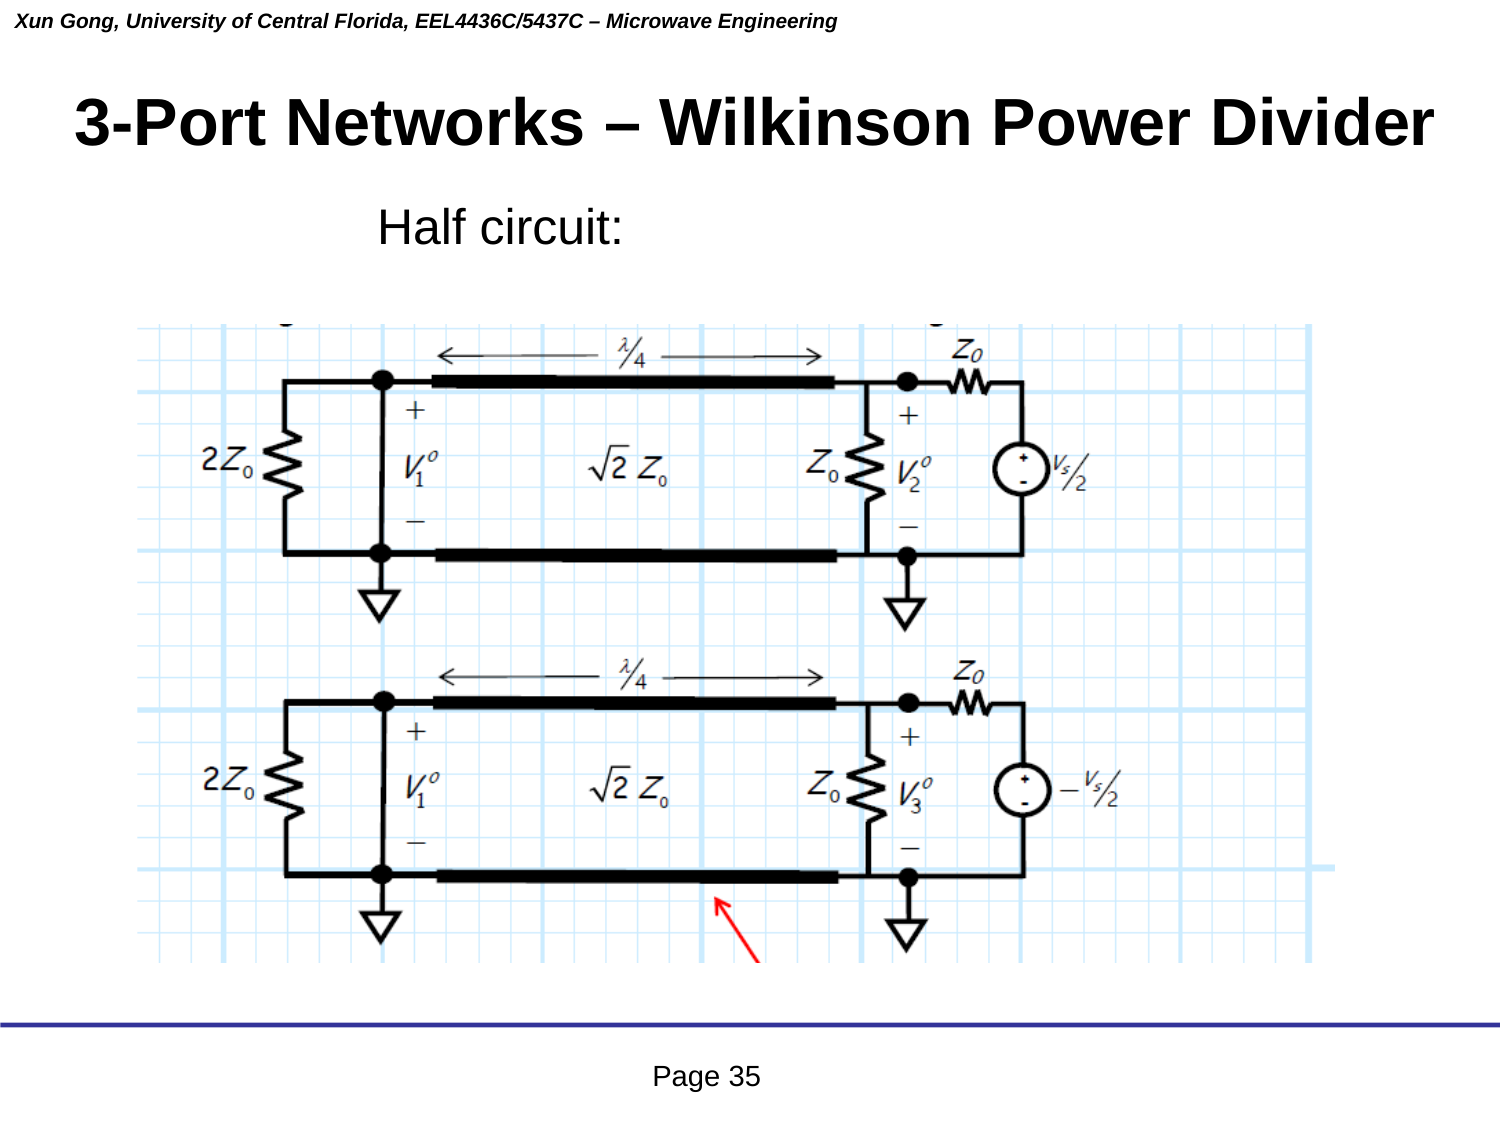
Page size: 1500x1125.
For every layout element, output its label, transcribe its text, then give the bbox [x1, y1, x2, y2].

text_box Half circuit: [362, 187, 1025, 263]
title 3-Port Networks – Wilkinson Power Divider [50, 62, 1463, 175]
picture [137, 324, 1336, 963]
